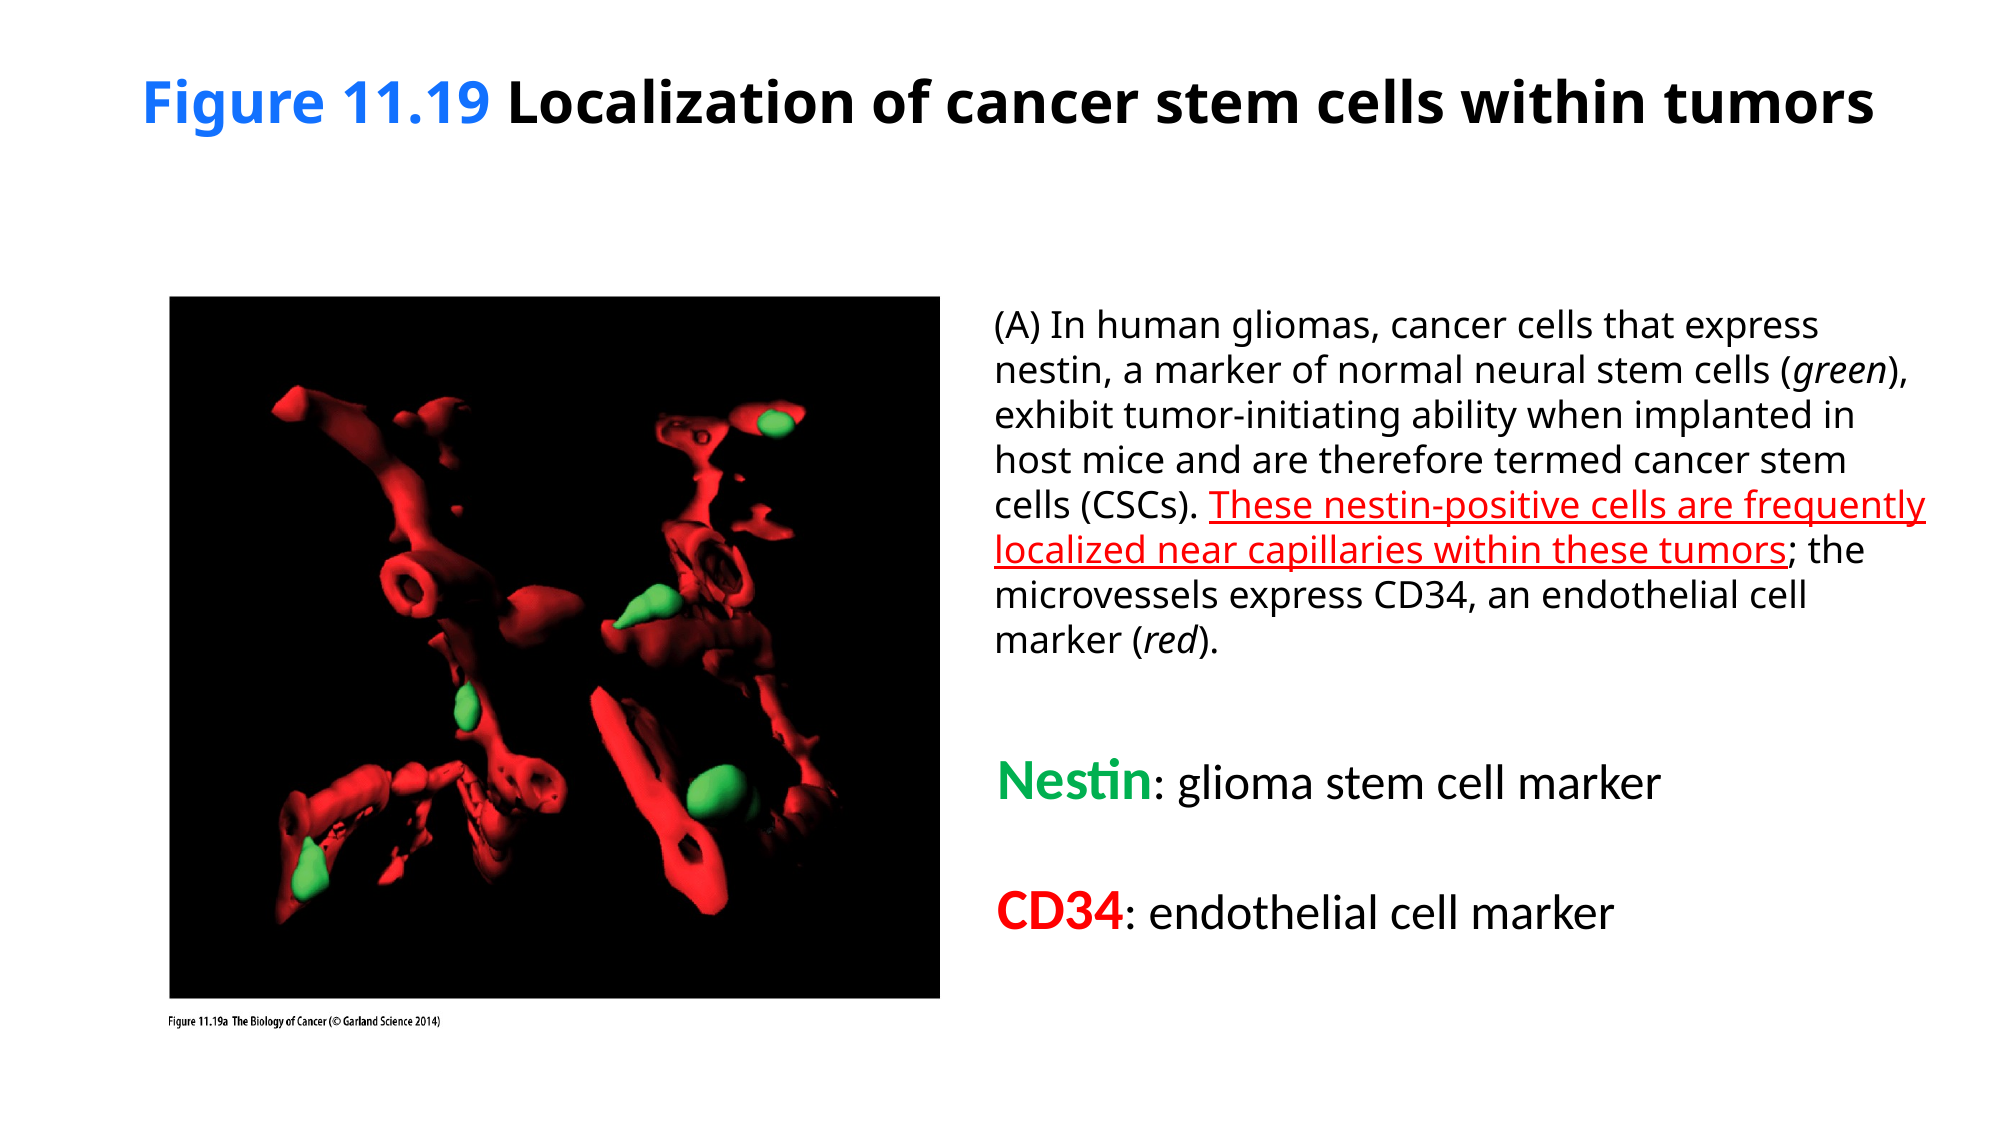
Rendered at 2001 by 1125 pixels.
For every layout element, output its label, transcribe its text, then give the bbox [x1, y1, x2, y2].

picture [162, 289, 947, 1031]
text_box Nestin: glioma stem cell marker CD34: endothelial cell marker [982, 734, 1678, 949]
text_box Figure 11.19 Localization of cancer stem cells within tumors [126, 58, 1944, 143]
text_box (A) In human gliomas, cancer cells that express nestin, a marker of normal neural stem cells (green), exhibit tumor-initiating ability when implanted in host mice and are therefore termed cancer stem cells (CSCs). These nestin-positive cells are frequently localized near capillaries within these tumors; the microvessels express CD34, an endothelial cell marker (red). [979, 293, 1944, 669]
